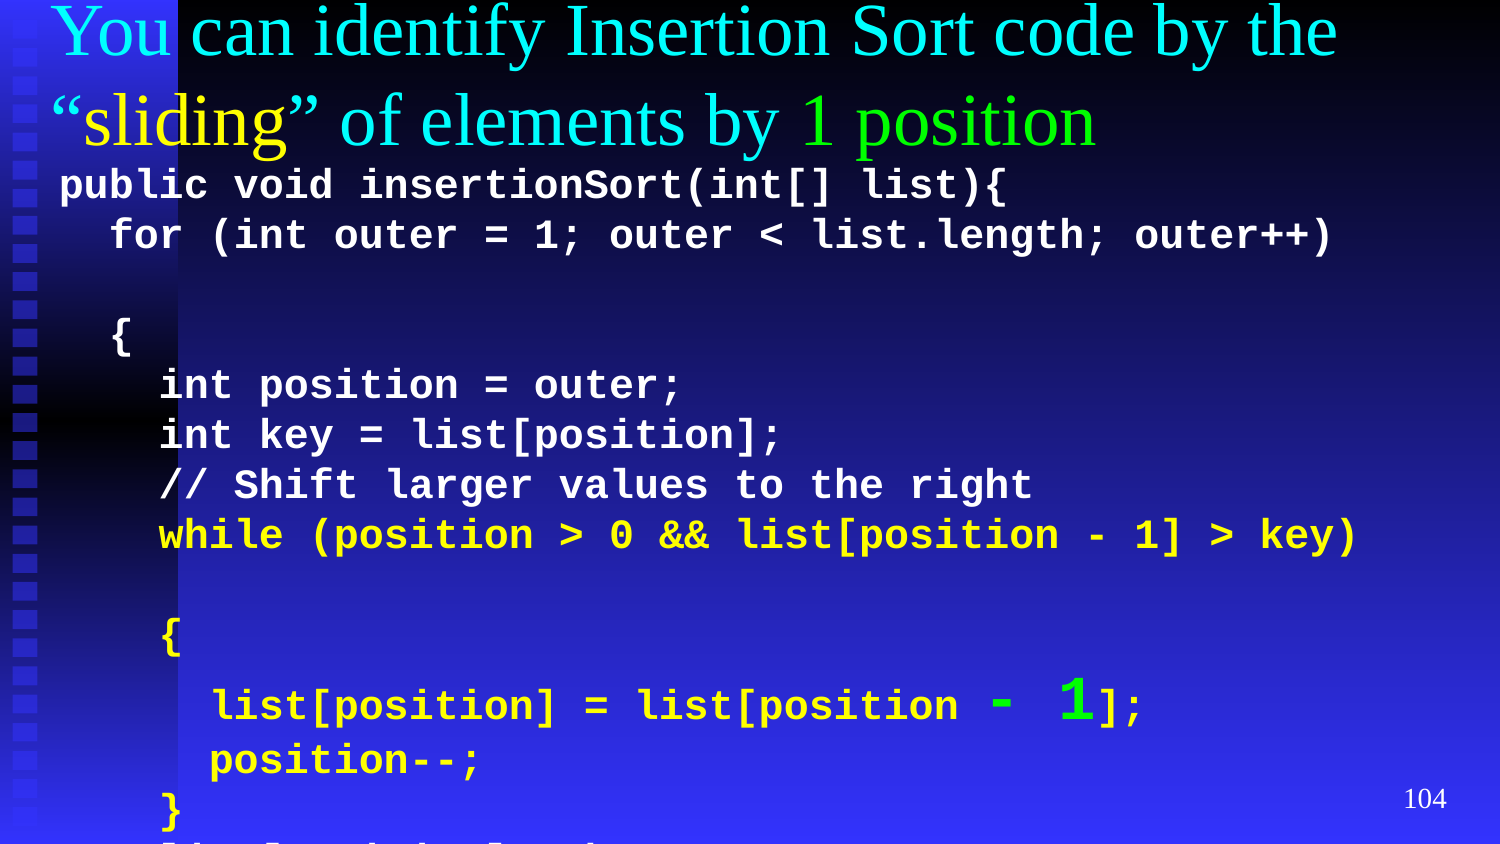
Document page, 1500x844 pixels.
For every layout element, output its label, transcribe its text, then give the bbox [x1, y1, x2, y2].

list public void insertionSort(int[] list){ for (int outer = 1; outer < list.length; outer++) { int position = outer; int key = list[position]; // Shift larger values to the right while (position > 0 && list[position - 1] > key) { list[position] = list[position - 1]; position--; } list[position] = key; } } [43, 149, 1457, 826]
text_box ‹#› [1457, 768, 1463, 826]
title You can identify Insertion Sort code by the “sliding” of elements by 1 position [35, 0, 1465, 141]
